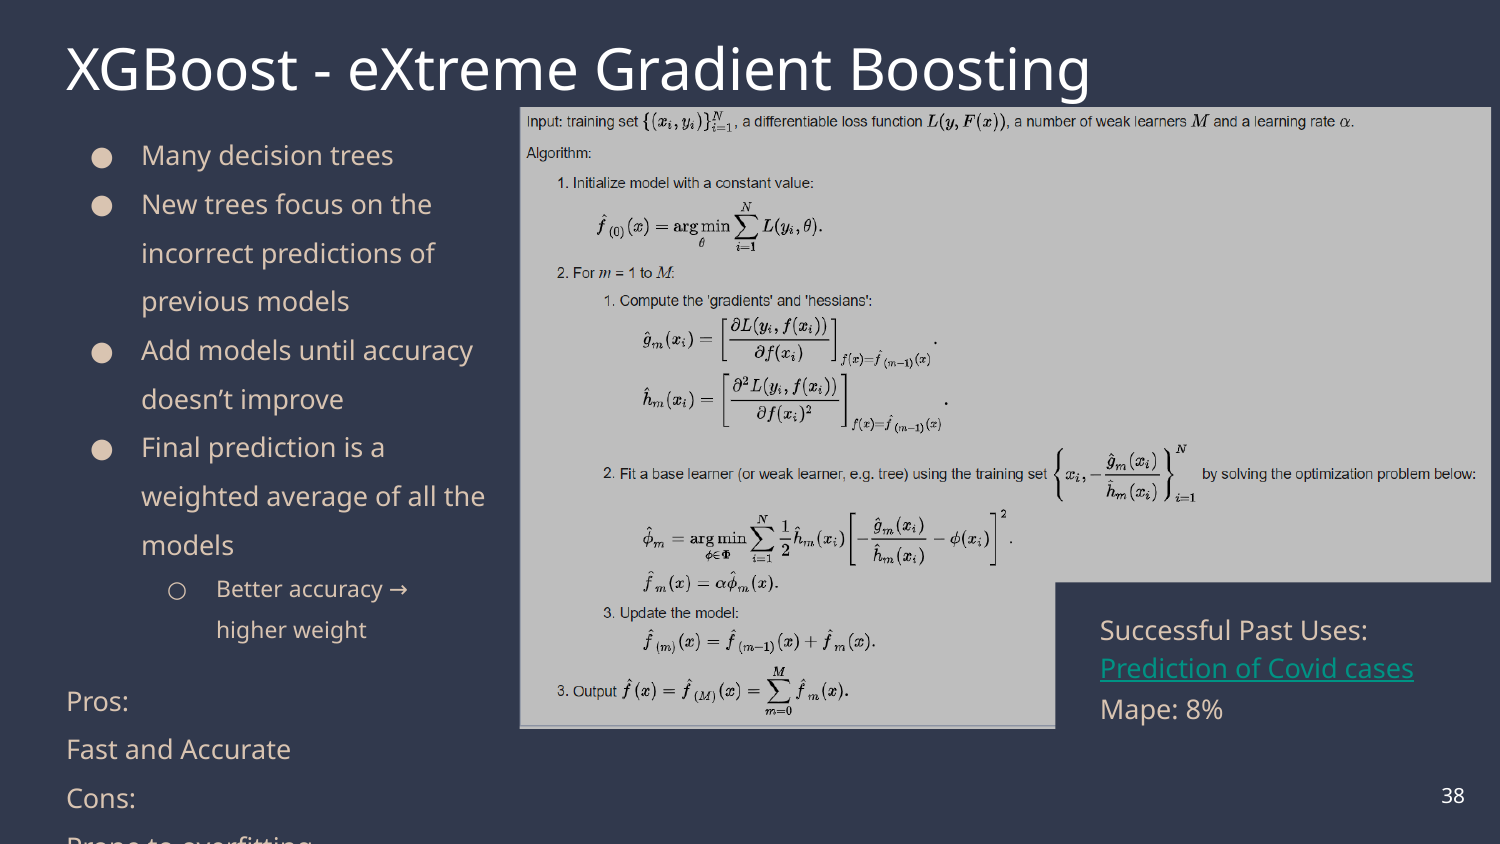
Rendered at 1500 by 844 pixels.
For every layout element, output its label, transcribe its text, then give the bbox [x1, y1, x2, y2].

slide_number ‹#› [1389, 778, 1480, 830]
title XGBoost - eXtreme Gradient Boosting [51, 21, 1220, 118]
list Many decision trees New trees focus on the incorrect predictions of previous models Add models until accuracy doesn’t improve Final prediction is a weighted average of all the models Better accuracy → higher weight Pros: Fast and Accurate Cons: Prone to overfitting [51, 118, 514, 594]
text_box [1496, 582, 1500, 593]
text_box Successful Past Uses: Prediction of Covid cases Mape: 8% [1084, 593, 1500, 778]
picture [519, 106, 1492, 729]
